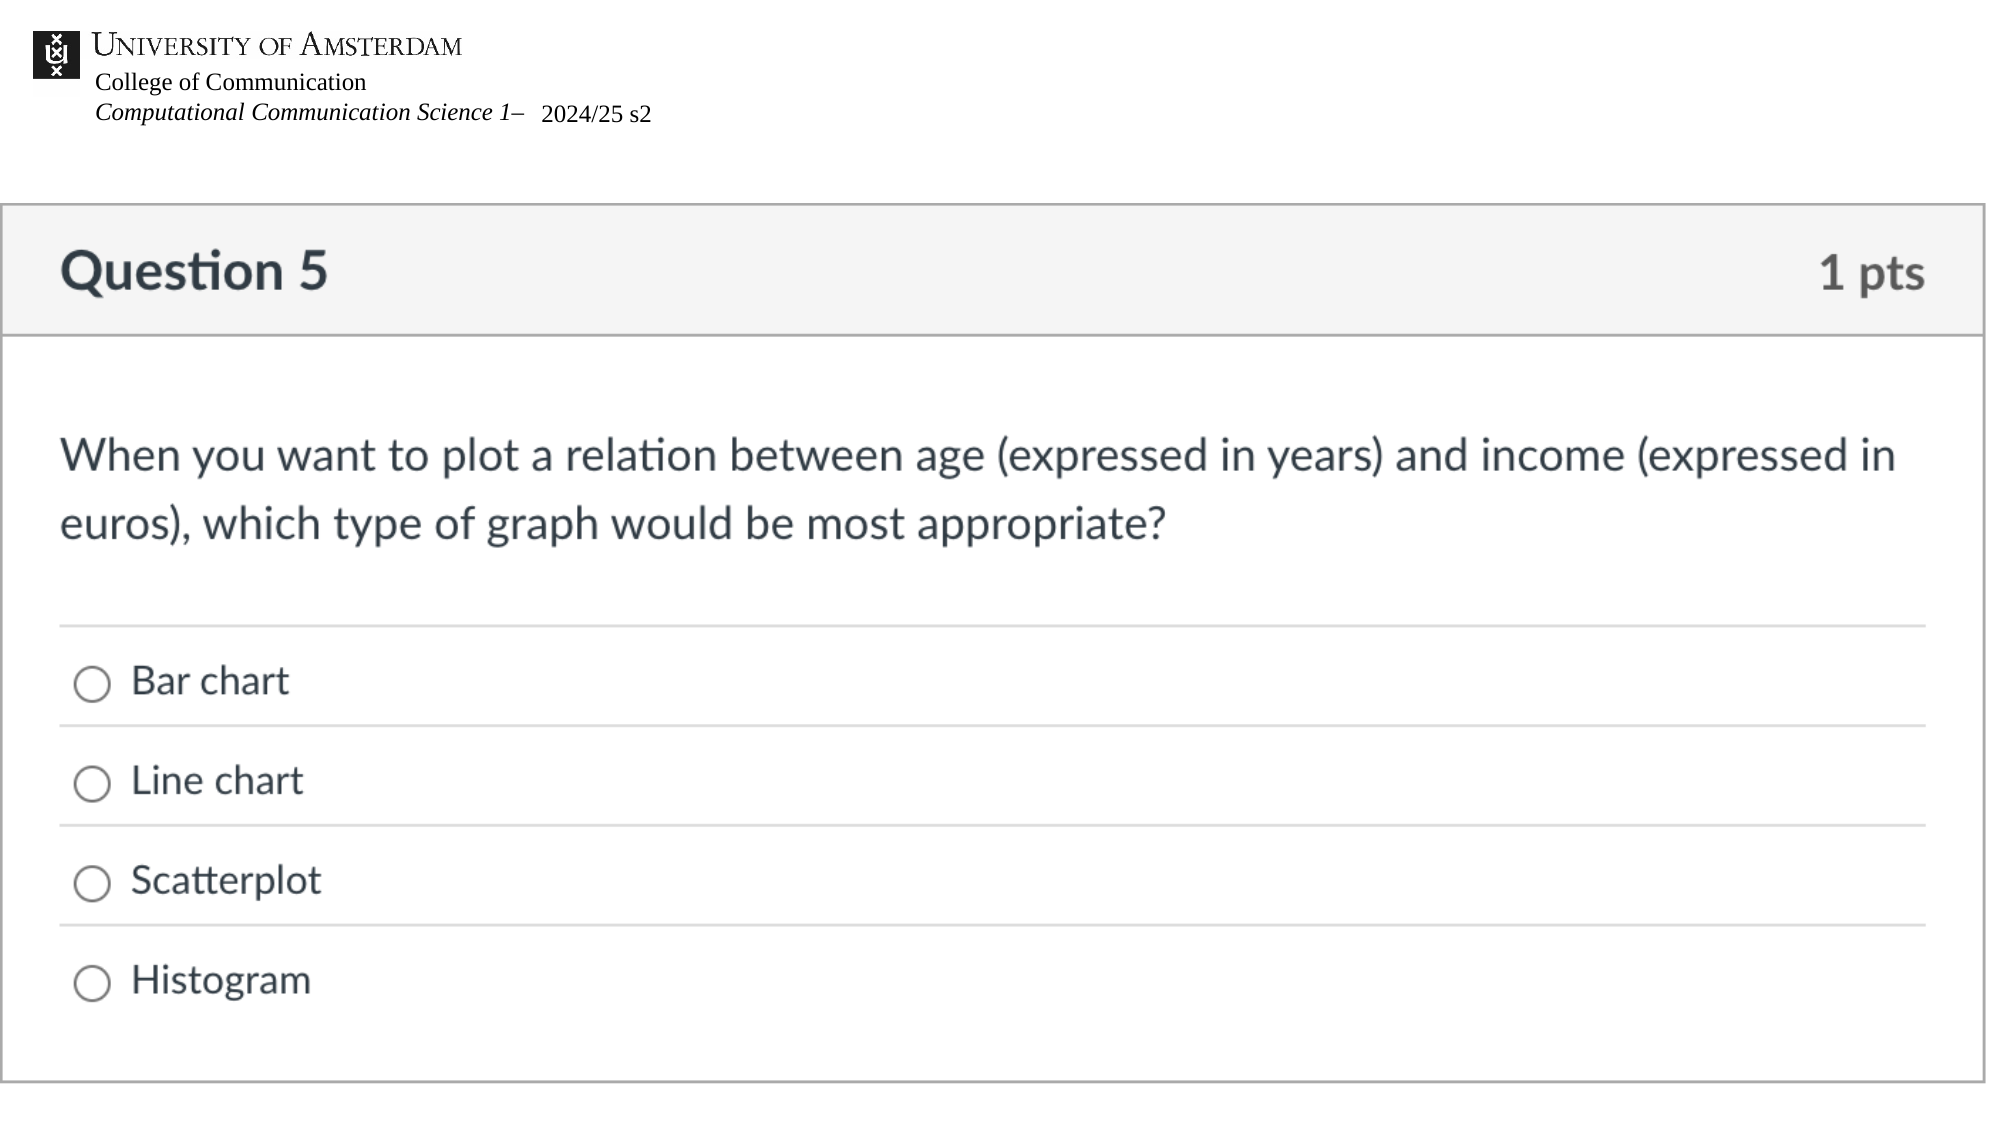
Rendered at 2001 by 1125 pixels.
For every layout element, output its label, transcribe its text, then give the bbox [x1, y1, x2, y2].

picture [0, 203, 2000, 1092]
text_box 2024/25 s2 [526, 90, 668, 136]
picture [33, 31, 462, 97]
